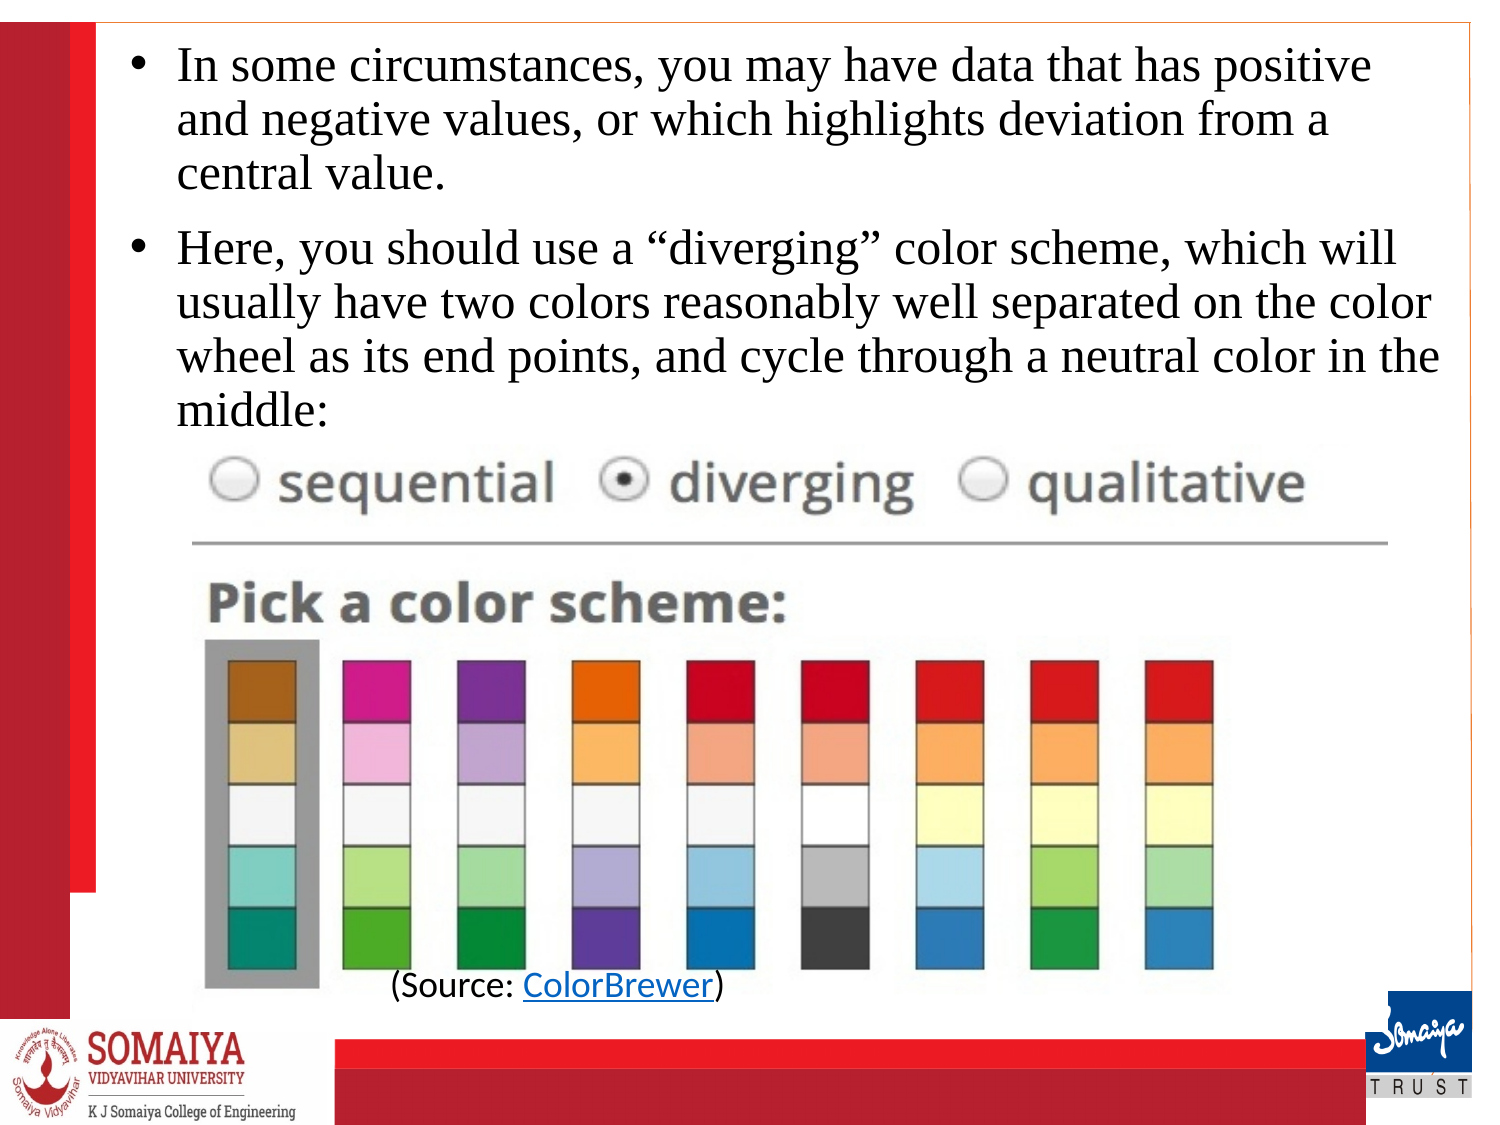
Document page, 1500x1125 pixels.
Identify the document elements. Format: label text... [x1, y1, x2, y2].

text_box (Source: ColorBrewer) [374, 1032, 1125, 1102]
list In some circumstances, you may have data that has positive and negative values, or which highlights deviation from a central value. Here, you should use a “diverging” color scheme, which will usually have two colors reasonably well separated on the color wheel as its end points, and cycle through a neutral color in the middle: [114, 30, 1465, 960]
picture [335, 1040, 1365, 1125]
picture [0, 22, 1472, 1125]
